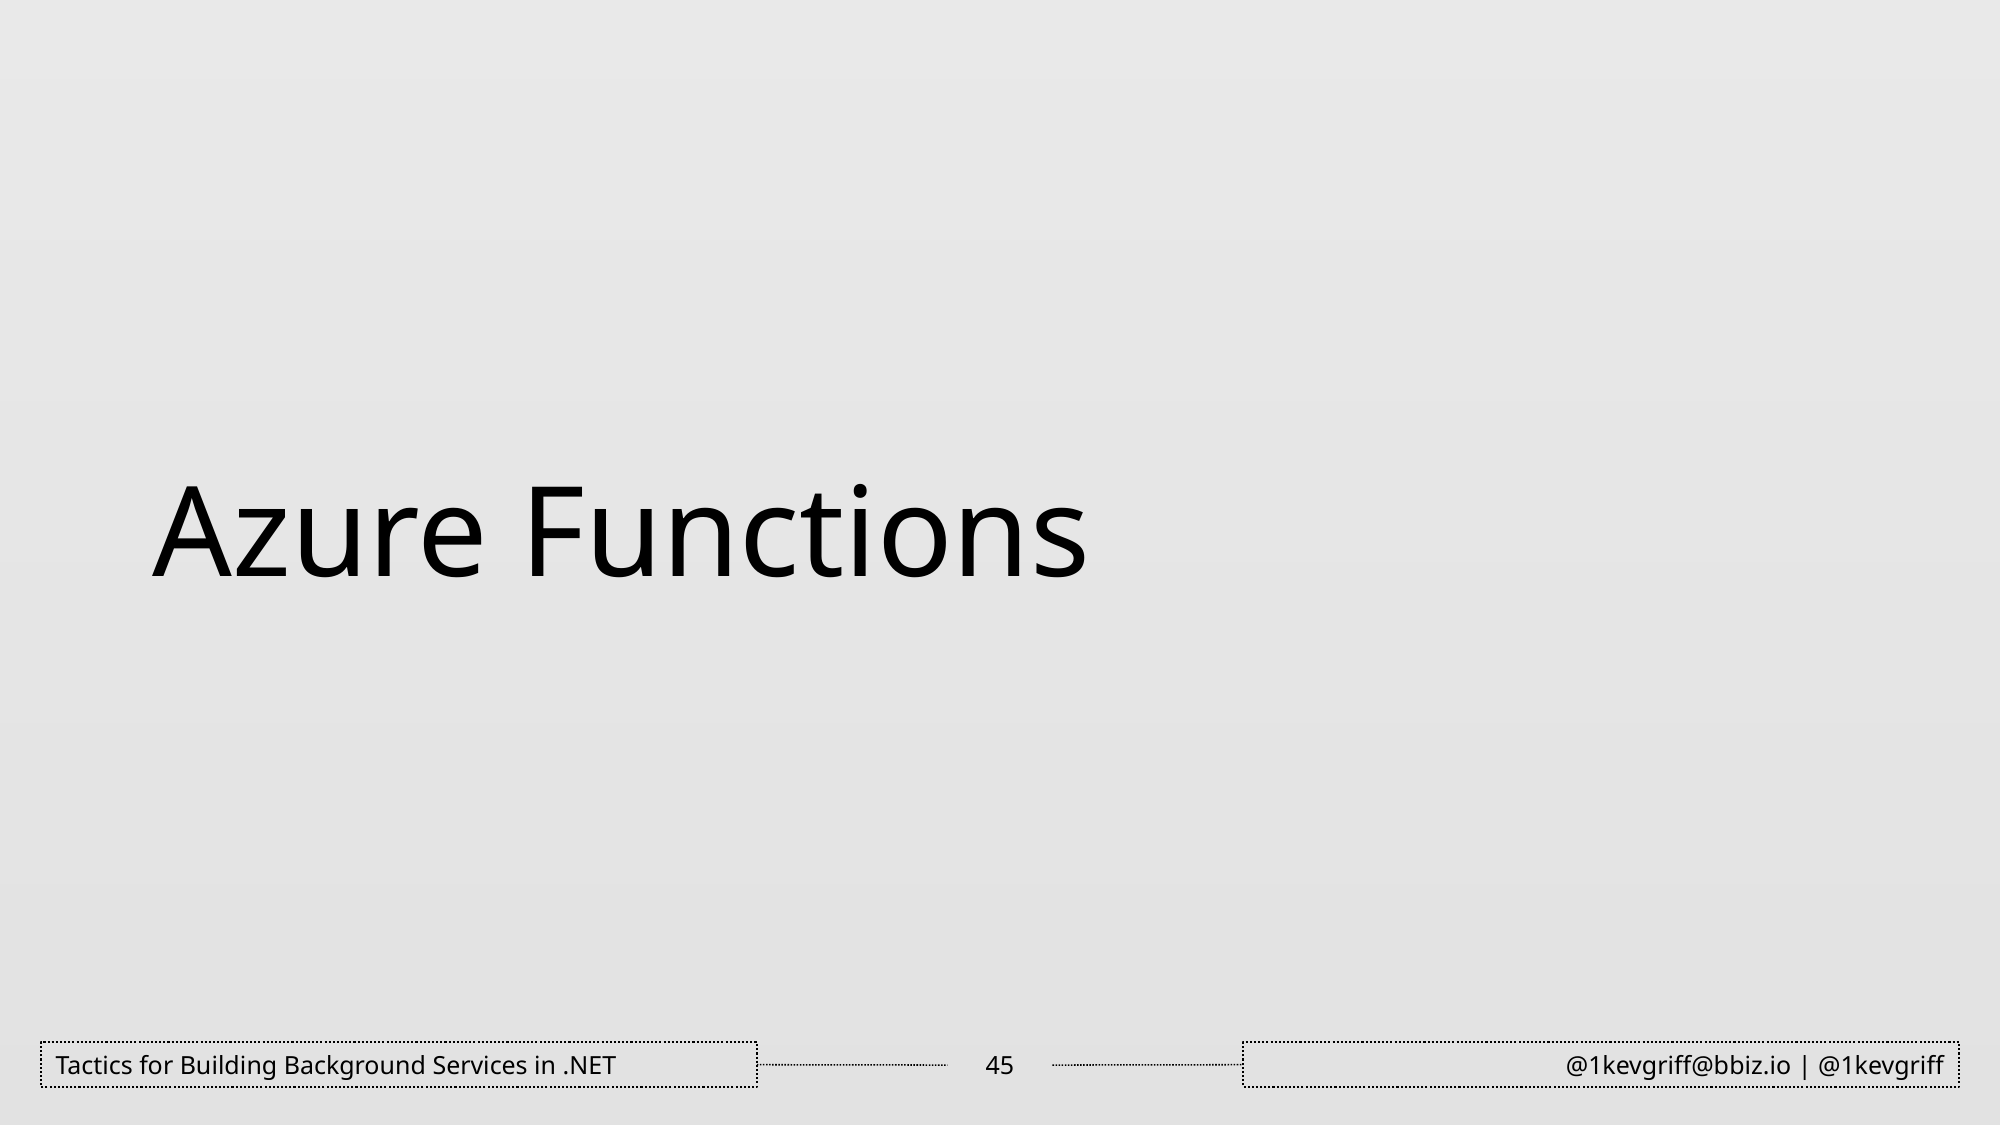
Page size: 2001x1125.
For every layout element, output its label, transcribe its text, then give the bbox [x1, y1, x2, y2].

title Azure Functions [137, 184, 1750, 888]
